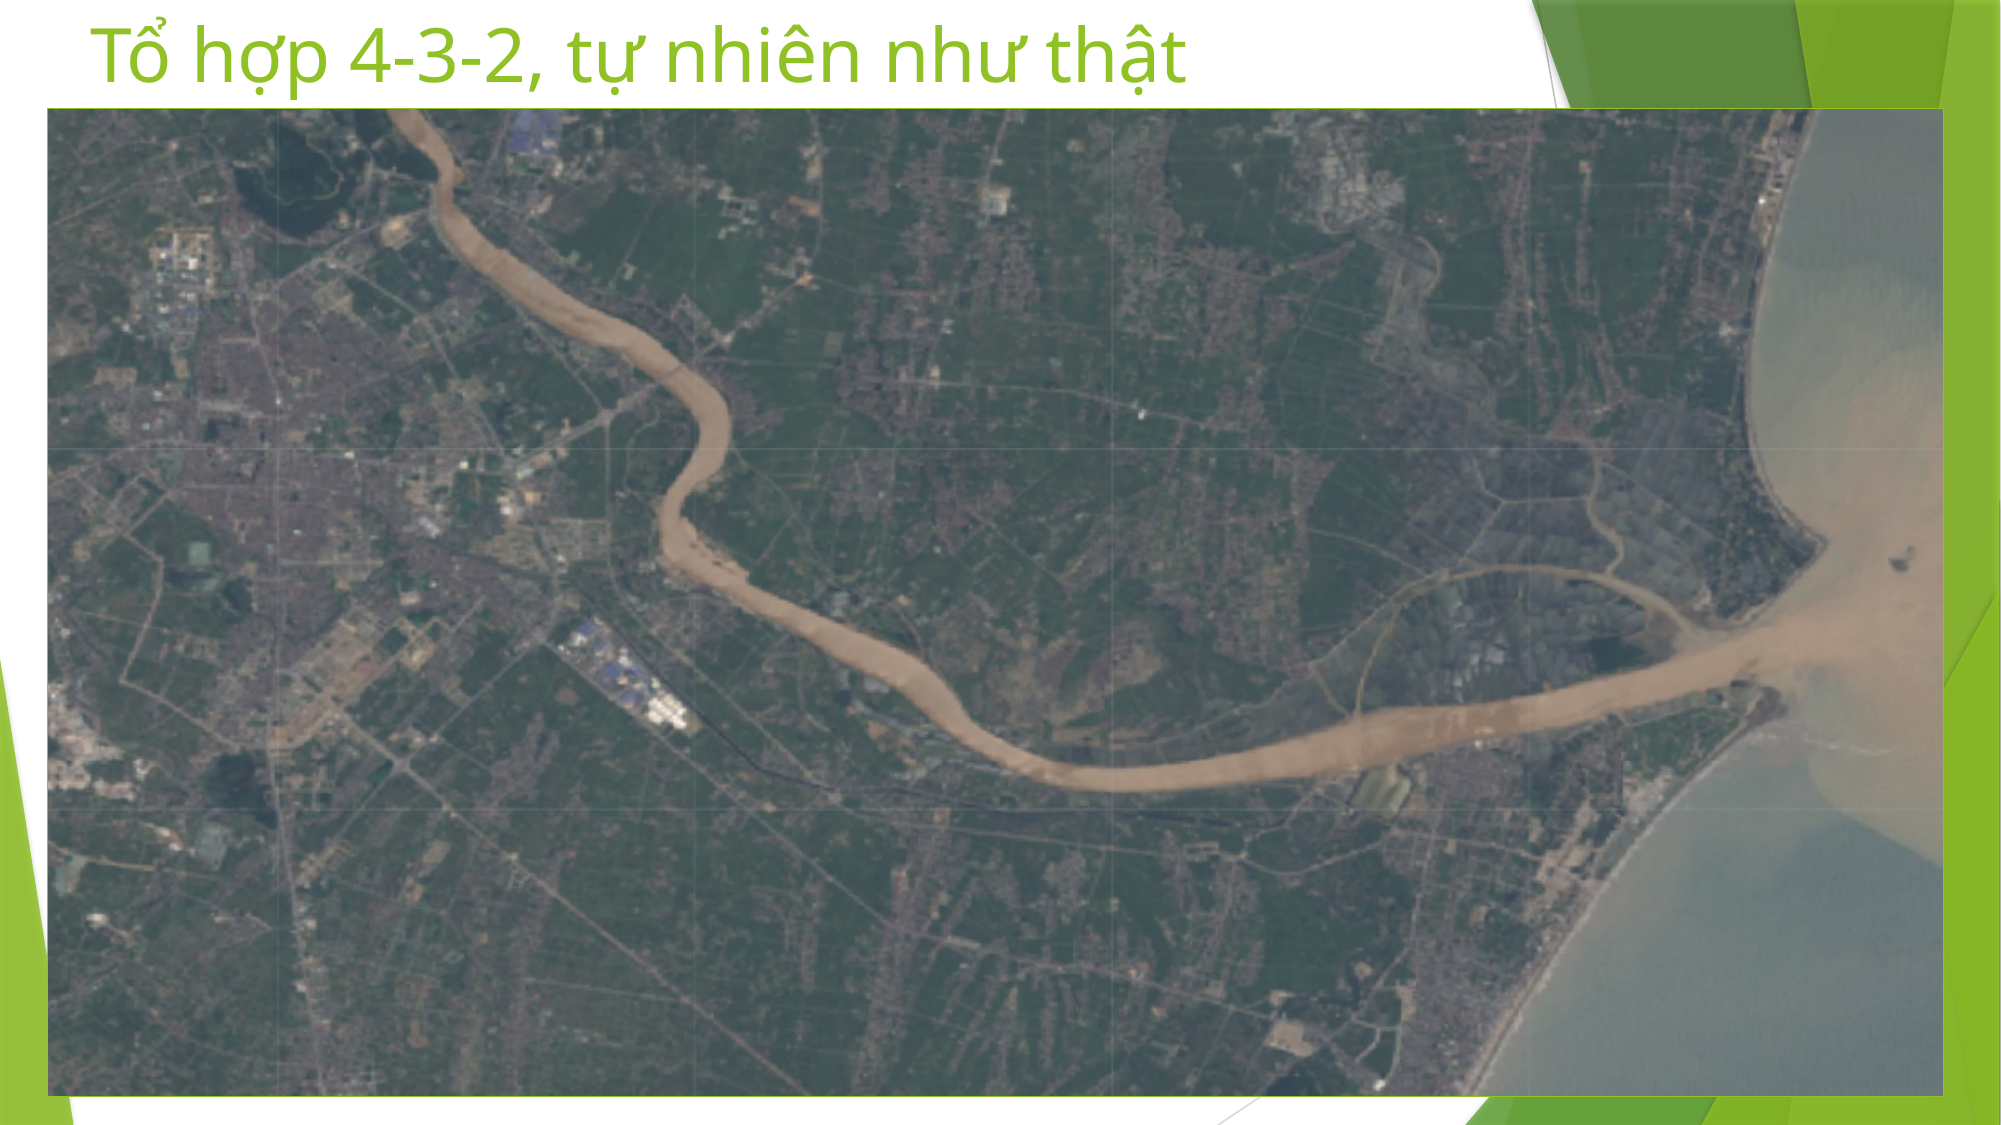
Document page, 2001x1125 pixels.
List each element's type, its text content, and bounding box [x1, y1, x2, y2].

title Tổ hợp 4-3-2, tự nhiên như thật [75, 0, 1494, 106]
picture [47, 107, 1945, 1097]
